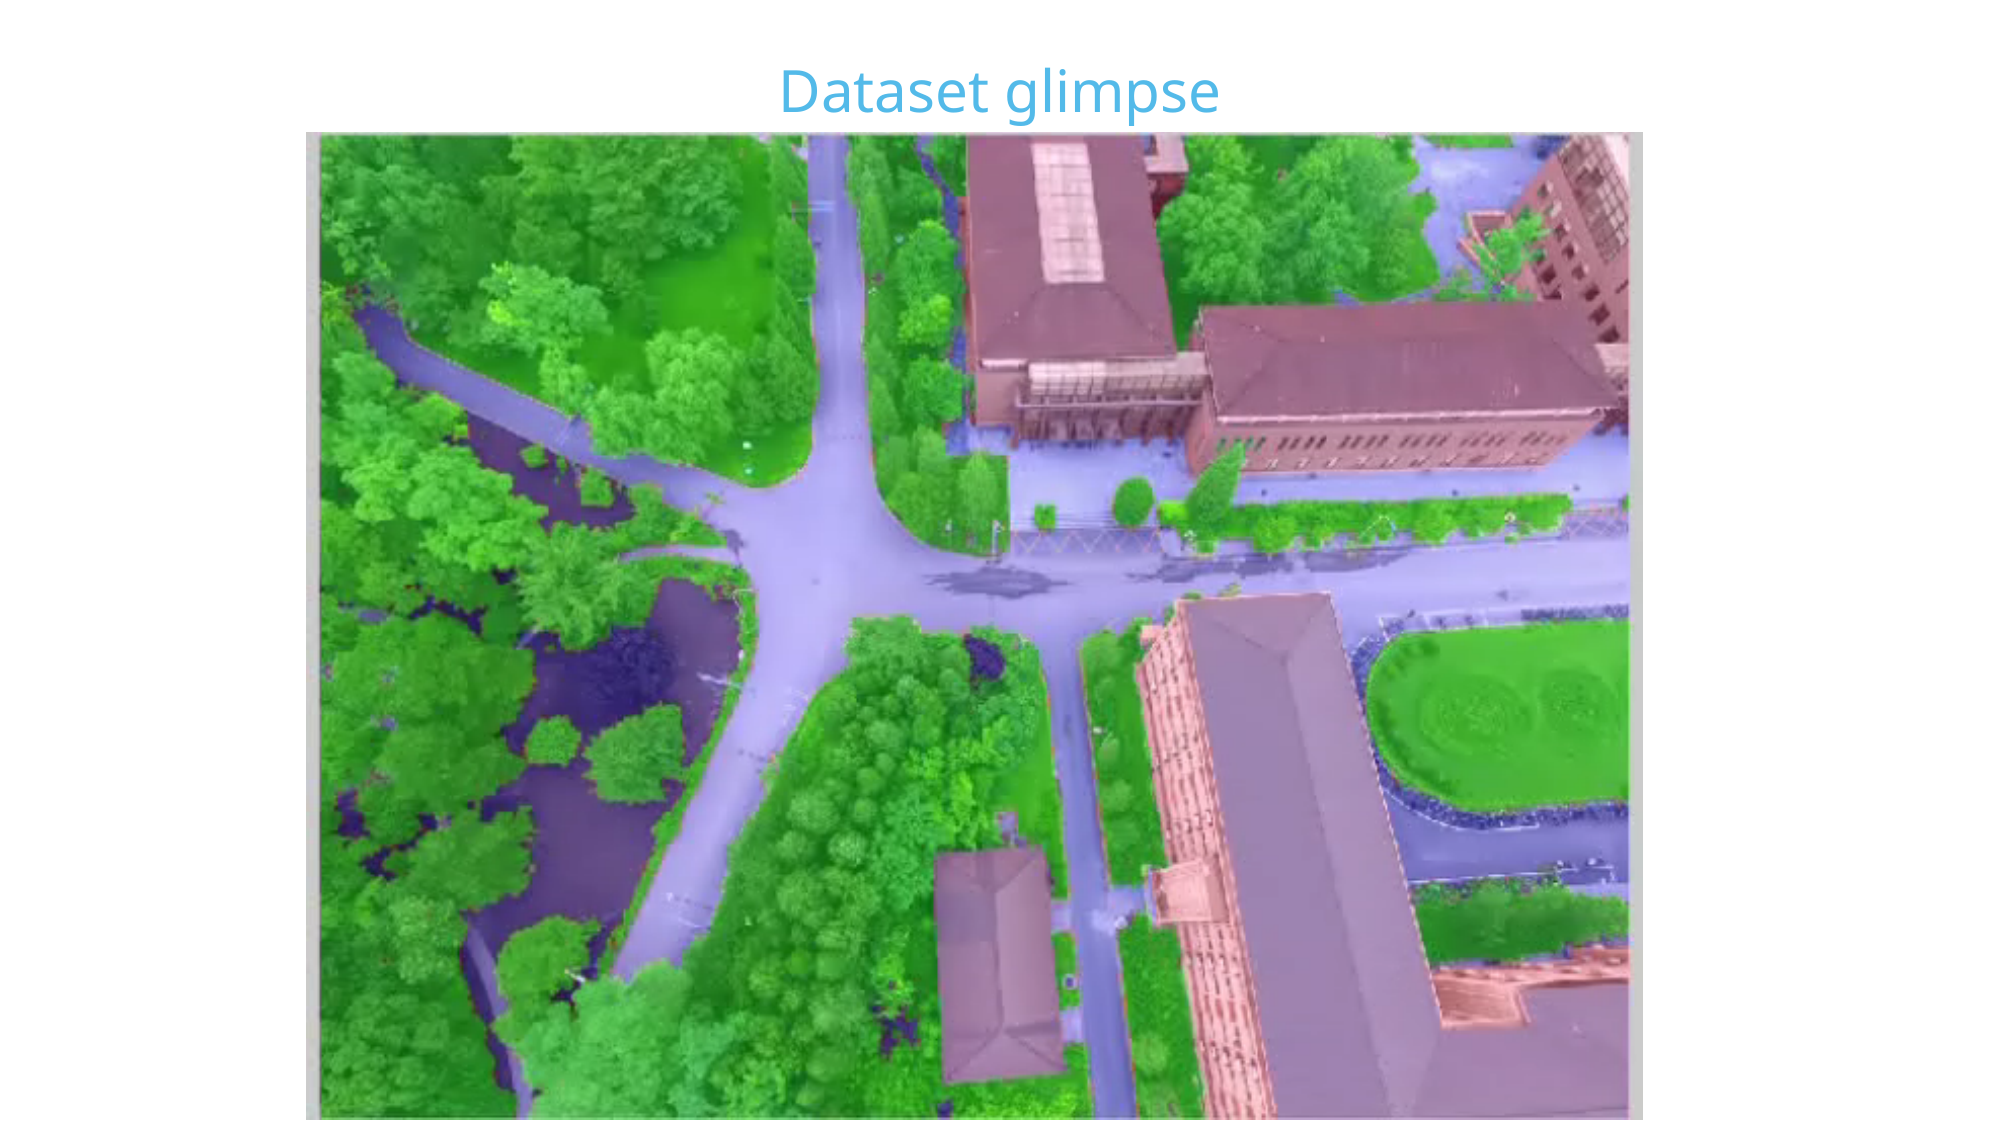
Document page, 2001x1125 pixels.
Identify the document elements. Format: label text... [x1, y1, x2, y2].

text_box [305, 131, 1643, 1121]
text_box Dataset glimpse [763, 46, 1237, 131]
